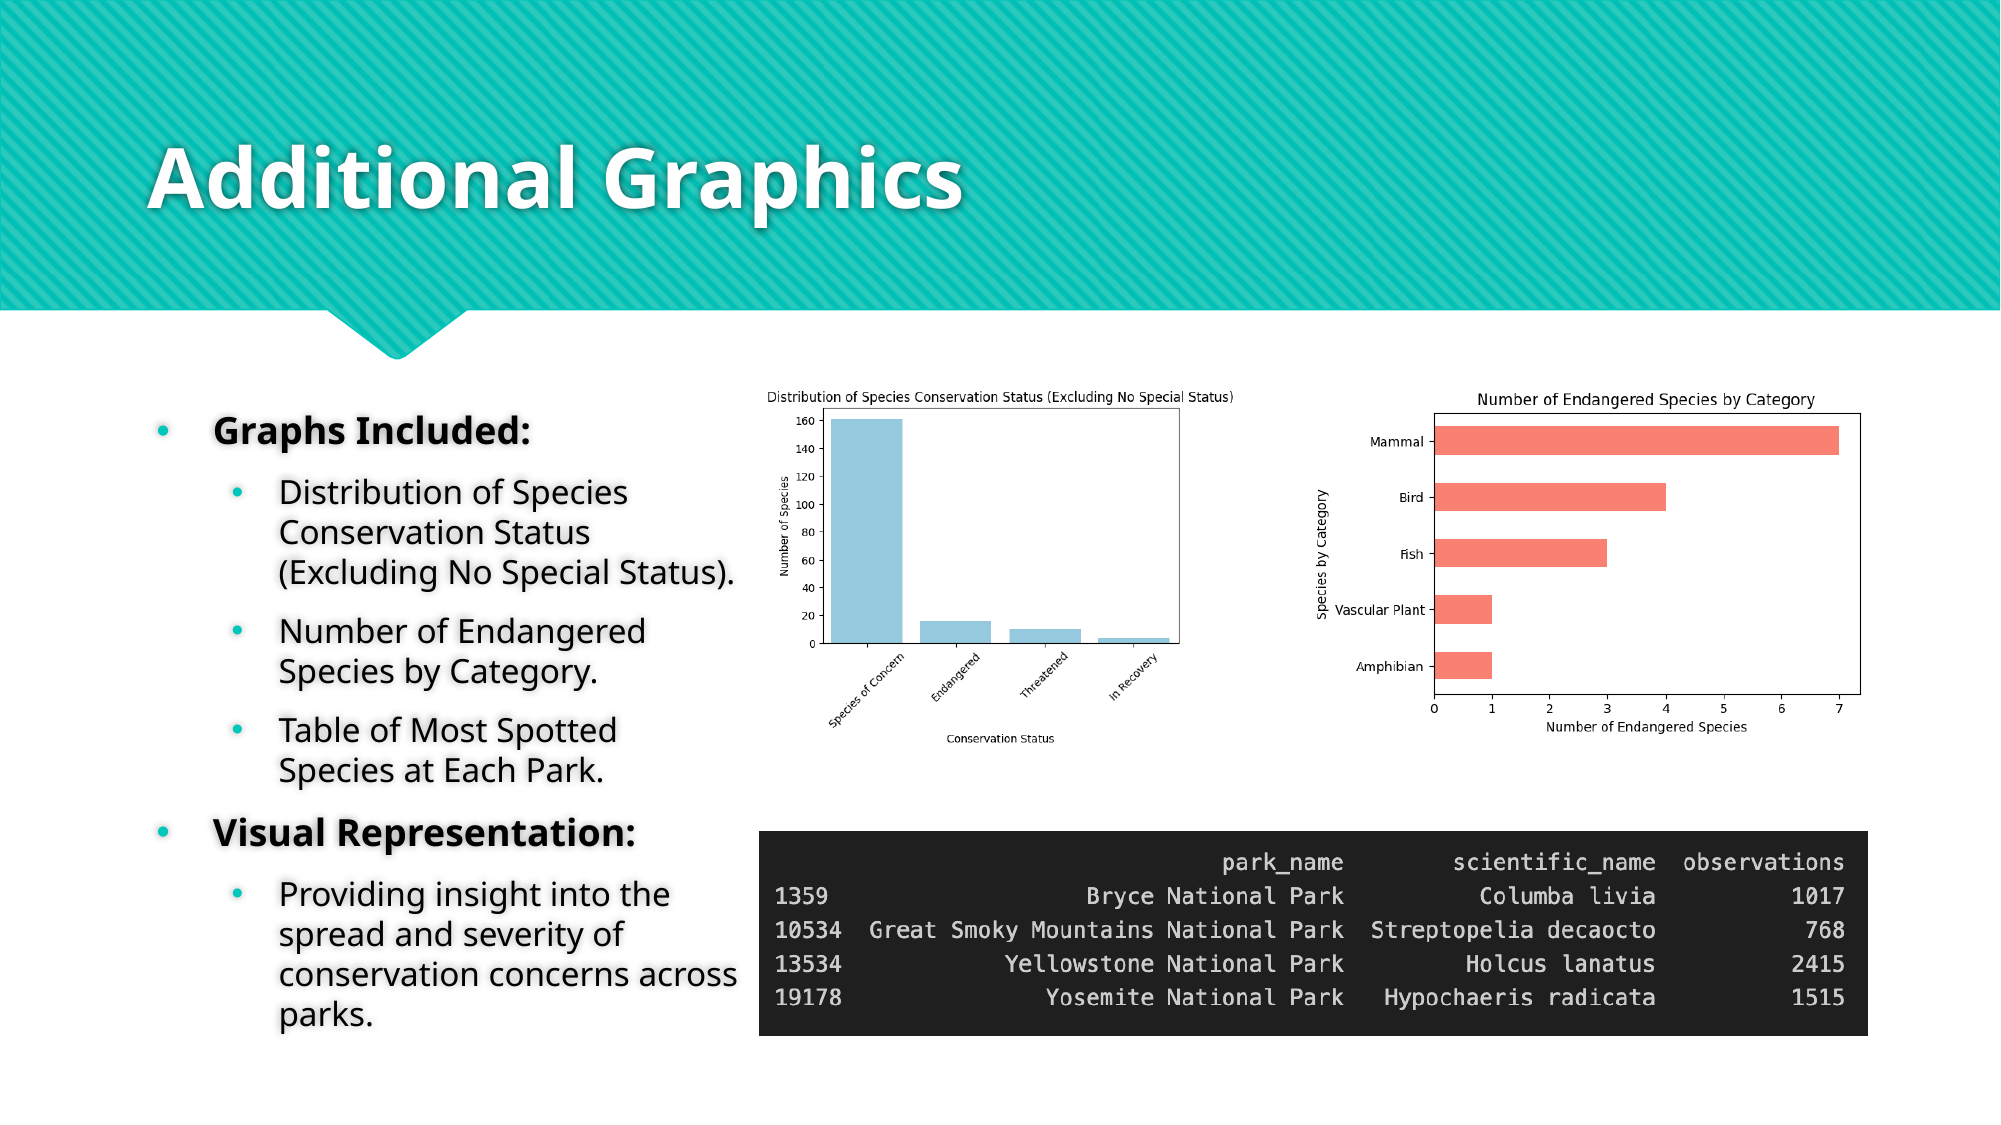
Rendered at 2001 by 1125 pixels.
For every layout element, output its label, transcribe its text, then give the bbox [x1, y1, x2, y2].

list Graphs Included: Distribution of Species Conservation Status (Excluding No Special Status). Number of Endangered Species by Category. Table of Most Spotted Species at Each Park. Visual Representation: Providing insight into the spread and severity of conservation concerns across parks. [141, 386, 760, 1125]
picture [759, 830, 1868, 1036]
picture [1307, 383, 1868, 742]
title Additional Graphics [132, 73, 1868, 233]
picture [759, 383, 1241, 752]
